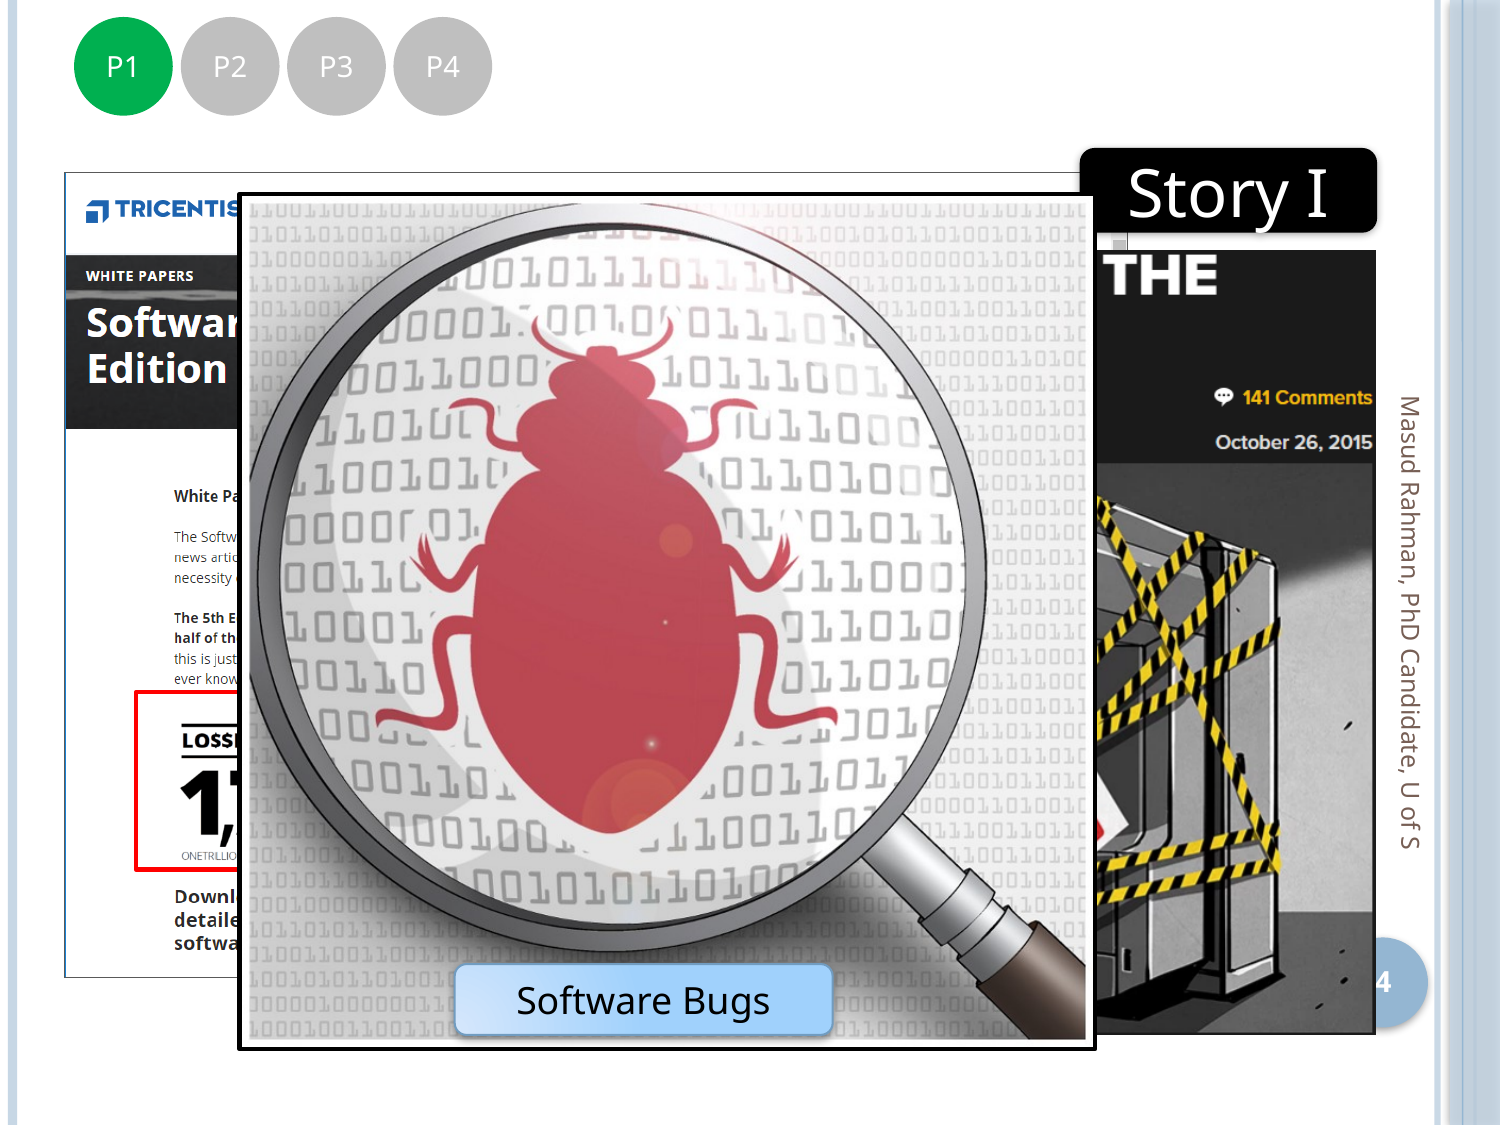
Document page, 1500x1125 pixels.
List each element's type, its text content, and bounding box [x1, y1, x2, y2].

text_box Story I [1079, 147, 1378, 233]
slide_number 4 [1382, 940, 1434, 1027]
text_box P4 [393, 16, 493, 116]
picture [64, 172, 1377, 1048]
text_box P2 [180, 16, 280, 116]
text_box P3 [287, 16, 386, 116]
text_box P1 [74, 16, 173, 116]
footer Masud Rahman, PhD Candidate, U of S [1382, 380, 1440, 906]
